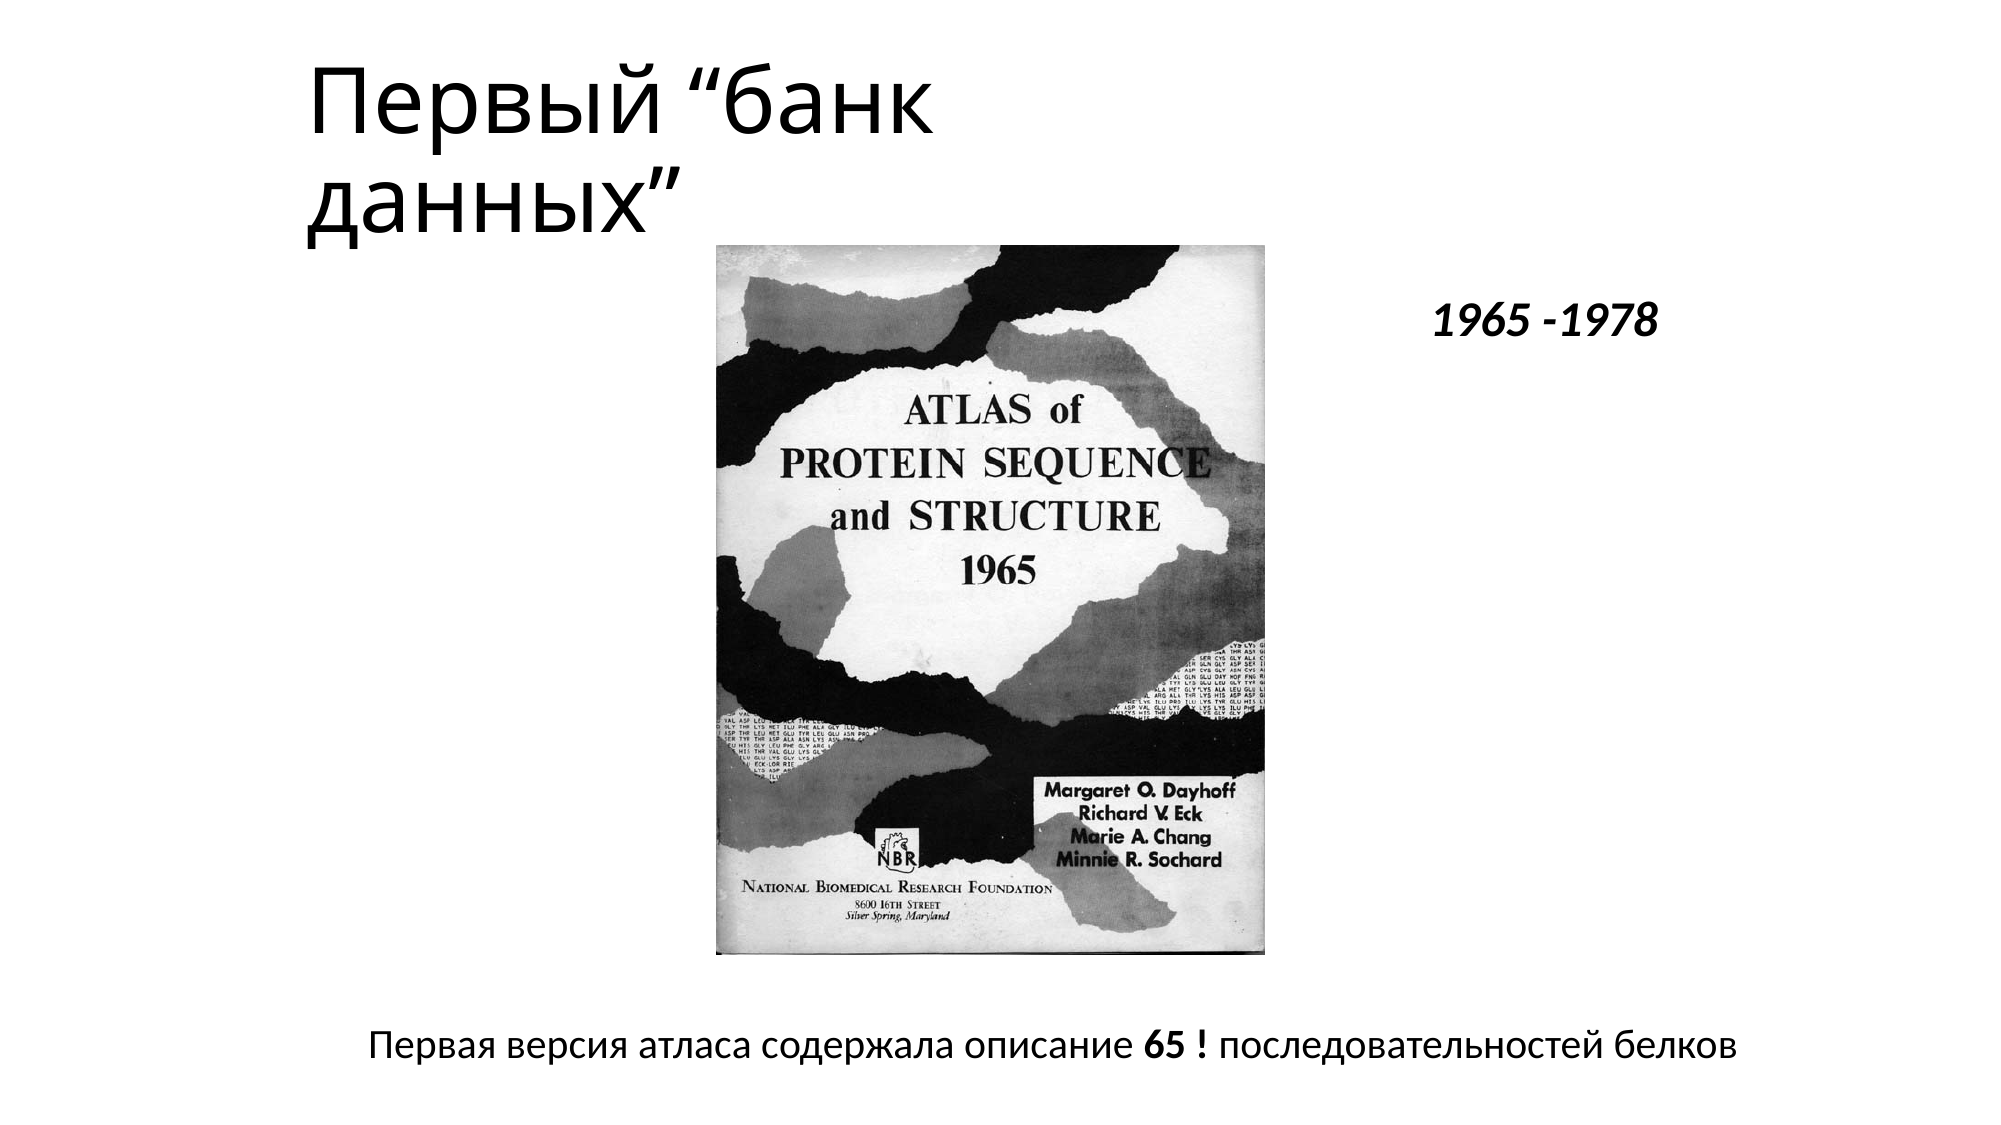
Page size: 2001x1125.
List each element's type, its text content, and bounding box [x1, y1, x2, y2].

text_box 1965 -1978 [1414, 278, 1674, 354]
picture [716, 245, 1265, 955]
title Первый “банк данных” [291, 45, 1307, 263]
text_box Первая версия атласа содержала описание 65 ! последовательностей белков [353, 1009, 1765, 1075]
